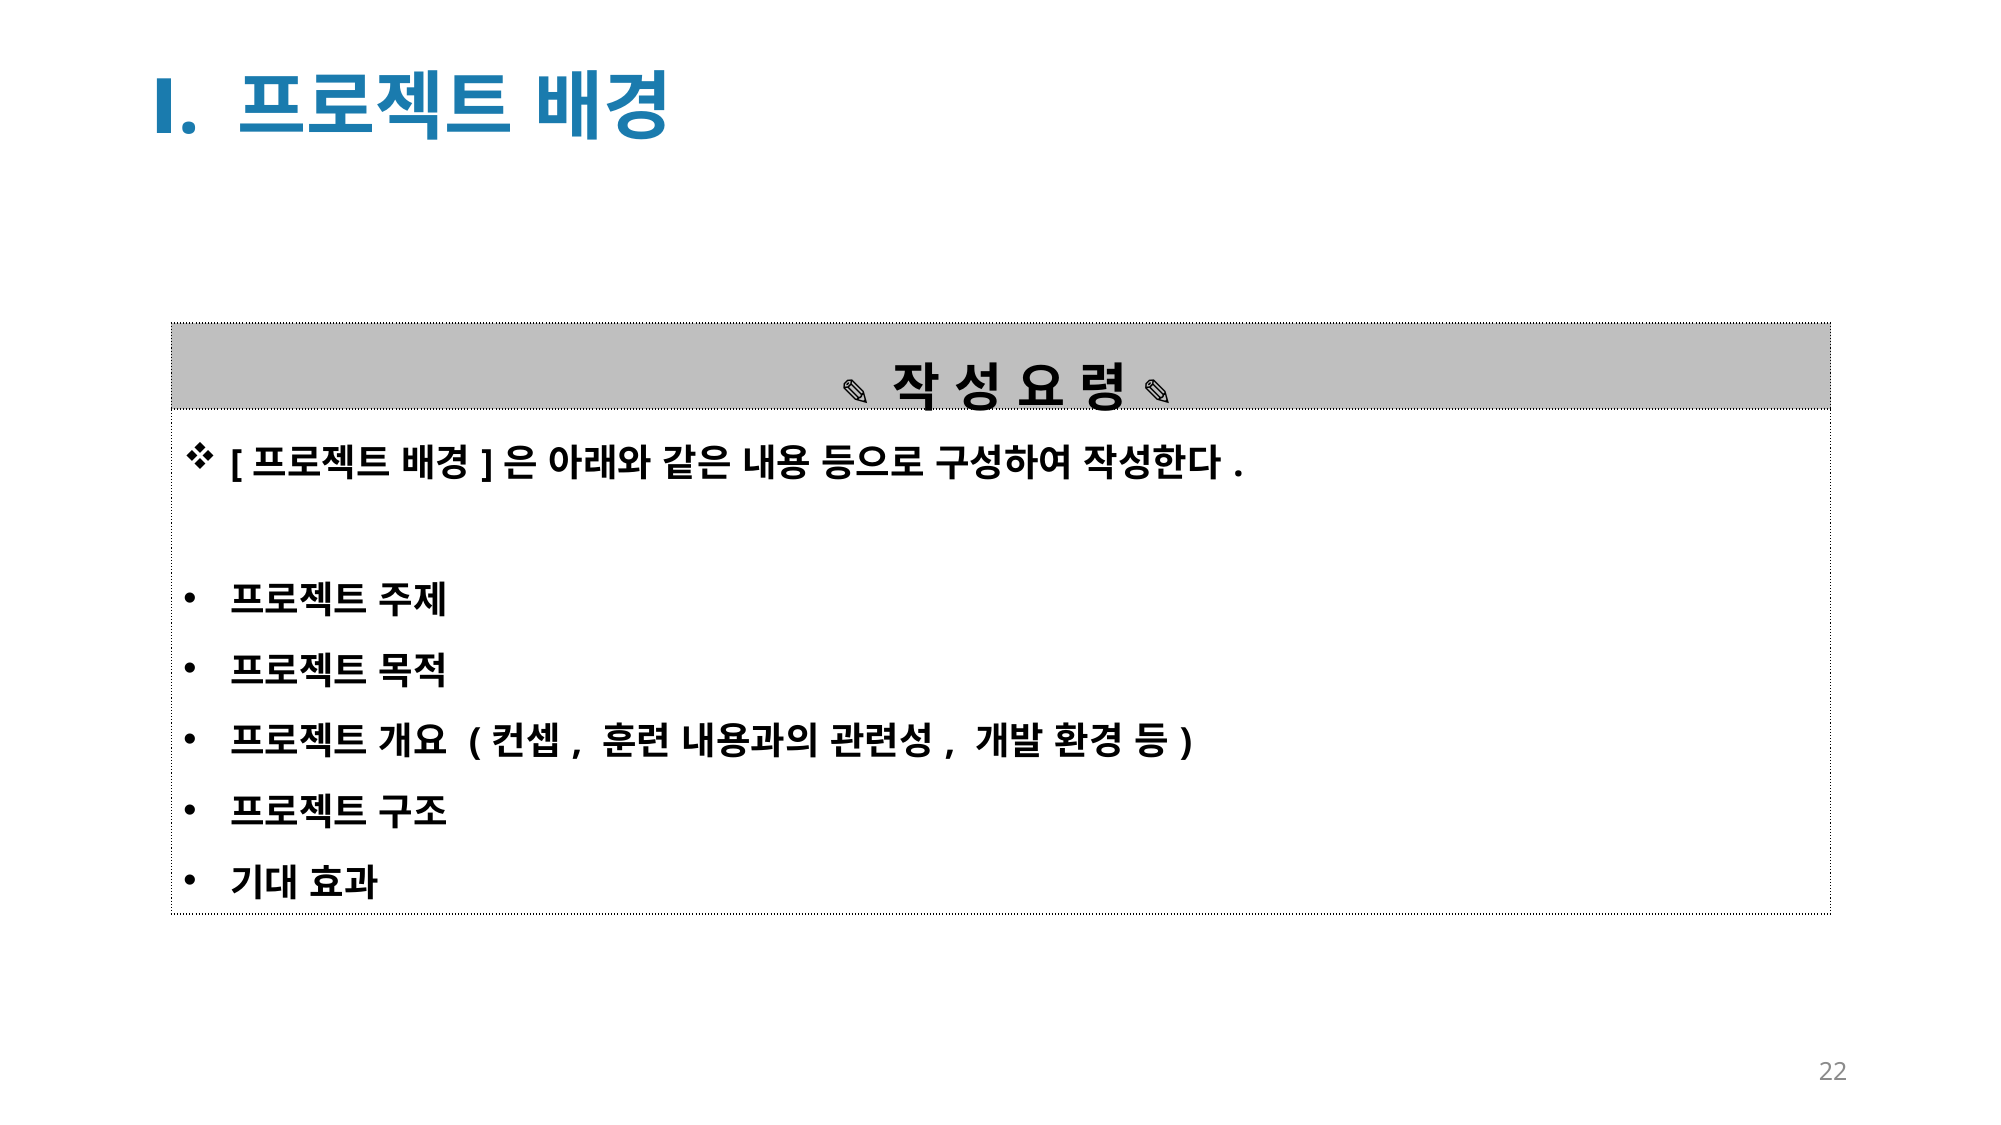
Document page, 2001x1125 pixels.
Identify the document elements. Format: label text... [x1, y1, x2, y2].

slide_number 22 [1412, 1042, 1863, 1103]
table_header ✎ 작 성 요 령 ✎ [171, 323, 1831, 409]
table_cell [프로젝트 배경]은 아래와 같은 내용 등으로 구성하여 작성한다. 프로젝트 주제 프로젝트 목적 프로젝트 개요 (컨셉, 훈련 내용과의 관련성, 개발 환경 등) 프로젝트 구조 기대 효과 [171, 409, 1831, 914]
text_box Ⅰ. 프로젝트 배경 [135, 50, 1252, 156]
